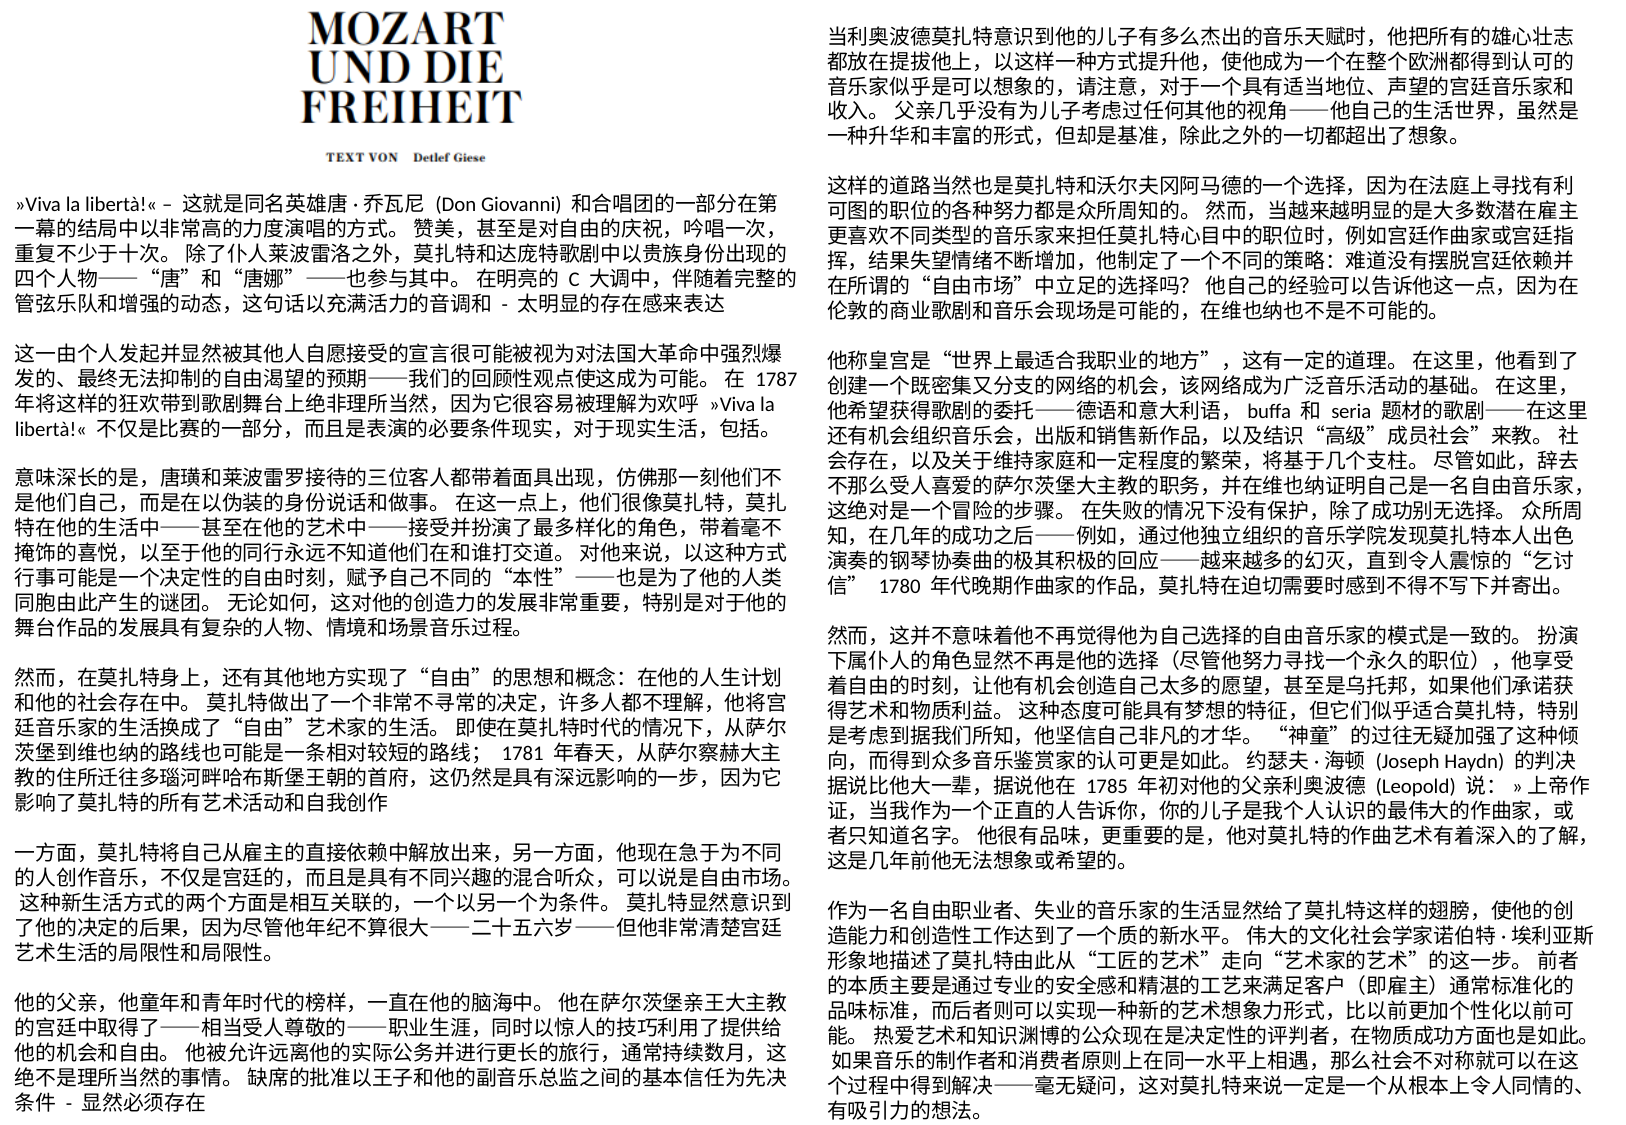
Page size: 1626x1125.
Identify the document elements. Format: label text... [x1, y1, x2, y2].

picture [283, 0, 530, 176]
text_box 当利奥波德莫扎特意识到他的儿子有多么杰出的音乐天赋时，他把所有的雄心壮志都放在提拔他上，以这样一种方式提升他，使他成为一个在整个欧洲都得到认可的音乐家似乎是可以想象的，请注意，对于一个具有适当地位、声望的宫廷音乐家和收入。 父亲几乎没有为儿子考虑过任何其他的视角——他自己的生活世界，虽然是一种升华和丰富的形式，但却是基准，除此之外的一切都超出了想象。 这样的道路当然也是莫扎特和沃尔夫冈阿马德的一个选择，因为在法庭上寻找有利可图的职位的各种努力都是众所周知的。 然而，当越来越明显的是大多数潜在雇主更喜欢不同类型的音乐家来担任莫扎特心目中的职位时，例如宫廷作曲家或宫廷指挥，结果失望情绪不断增加，他制定了一个不同的策略：难道没有摆脱宫廷依赖并在所谓的“自由市场”中立足的选择吗？ 他自己的经验可以告诉他这一点，因为在伦敦的商业歌剧和音乐会现场是可能的，在维也纳也不是不可能的。 他称皇宫是“世界上最适合我职业的地方”，这有一定的道理。 在这里，他看到了创建一个既密集又分支的网络的机会，该网络成为广泛音乐活动的基础。 在这里，他希望获得歌剧的委托——德语和意大利语，buffa 和 seria 题材的歌剧——在这里还有机会组织音乐会，出版和销售新作品，以及结识“高级”成员社会”来教。 社会存在，以及关于维持家庭和一定程度的繁荣，将基于几个支柱。 尽管如此，辞去不那么受人喜爱的萨尔茨堡大主教的职务，并在维也纳证明自己是一名自由音乐家，这绝对是一个冒险的步骤。 在失败的情况下没有保护，除了成功别无选择。 众所周知，在几年的成功之后——例如，通过他独立组织的音乐学院发现莫扎特本人出色演奏的钢琴协奏曲的极其积极的回应——越来越多的幻灭，直到令人震惊的“乞讨信” 1780 年代晚期作曲家的作品，莫扎特在迫切需要时感到不得不写下并寄出。 然而，这并不意味着他不再觉得他为自己选择的自由音乐家的模式是一致的。 扮演下属仆人的角色显然不再是他的选择（尽管他努力寻找一个永久的职位），他享受着自由的时刻，让他有机会创造自己太多的愿望，甚至是乌托邦，如果他们承诺获得艺术和物质利益。 这种态度可能具有梦想的特征，但它们似乎适合莫扎特，特别是考虑到据我们所知，他坚信自己非凡的才华。 “神童”的过往无疑加强了这种倾向，而得到众多音乐鉴赏家的认可更是如此。 约瑟夫·海顿 (Joseph Haydn) 的判决据说比他大一辈，据说他在 1785 年初对他的父亲利奥波德 (Leopold) 说：»上帝作证，当我作为一个正直的人告诉你，你的儿子是我个人认识的最伟大的作曲家，或者只知道名字。 他很有品味，更重要的是，他对莫扎特的作曲艺术有着深入的了解，这是几年前他无法想象或希望的。 作为一名自由职业者、失业的音乐家的生活显然给了莫扎特这样的翅膀，使他的创造能力和创造性工作达到了一个质的新水平。 伟大的文化社会学家诺伯特·埃利亚斯形象地描述了莫扎特由此从“工匠的艺术”走向“艺术家的艺术”的这一步。 前者的本质主要是通过专业的安全感和精湛的工艺来满足客户（即雇主）通常标准化的品味标准，而后者则可以实现一种新的艺术想象力形式，比以前更加个性化以前可能。 热爱艺术和知识渊博的公众现在是决定性的评判者，在物质成功方面也是如此。 如果音乐的制作者和消费者原则上在同一水平上相遇，那么社会不对称就可以在这个过程中得到解决——毫无疑问，这对莫扎特来说一定是一个从根本上令人同情的、有吸引力的想法。 [812, 15, 1610, 1125]
text_box »Viva la libertà!« – 这就是同名英雄唐·乔瓦尼 (Don Giovanni) 和合唱团的一部分在第一幕的结局中以非常高的力度演唱的方式。 赞美，甚至是对自由的庆祝，吟唱一次，重复不少于十次。 除了仆人莱波雷洛之外，莫扎特和达庞特歌剧中以贵族身份出现的四个人物——“唐”和“唐娜”——也参与其中。 在明亮的 C 大调中，伴随着完整的管弦乐队和增强的动态，这句话以充满活力的音调和 - 太明显的存在感来表达 这一由个人发起并显然被其他人自愿接受的宣言很可能被视为对法国大革命中强烈爆发的、最终无法抑制的自由渴望的预期——我们的回顾性观点使这成为可能。 在 1787 年将这样的狂欢带到歌剧舞台上绝非理所当然，因为它很容易被理解为欢呼 »Viva la libertà!« 不仅是比赛的一部分，而且是表演的必要条件现实，对于现实生活，包括。 意味深长的是，唐璜和莱波雷罗接待的三位客人都带着面具出现，仿佛那一刻他们不是他们自己，而是在以伪装的身份说话和做事。 在这一点上，他们很像莫扎特，莫扎特在他的生活中——甚至在他的艺术中——接受并扮演了最多样化的角色，带着毫不掩饰的喜悦，以至于他的同行永远不知道他们在和谁打交道。 对他来说，以这种方式行事可能是一个决定性的自由时刻，赋予自己不同的“本性”——也是为了他的人类同胞由此产生的谜团。 无论如何，这对他的创造力的发展非常重要，特别是对于他的舞台作品的发展具有复杂的人物、情境和场景音乐过程。 然而，在莫扎特身上，还有其他地方实现了“自由”的思想和概念：在他的人生计划和他的社会存在中。 莫扎特做出了一个非常不寻常的决定，许多人都不理解，他将宫廷音乐家的生活换成了“自由”艺术家的生活。 即使在莫扎特时代的情况下，从萨尔茨堡到维也纳的路线也可能是一条相对较短的路线； 1781 年春天，从萨尔察赫大主教的住所迁往多瑙河畔哈布斯堡王朝的首府，这仍然是具有深远影响的一步，因为它影响了莫扎特的所有艺术活动和自我创作 一方面，莫扎特将自己从雇主的直接依赖中解放出来，另一方面，他现在急于为不同的人创作音乐，不仅是宫廷的，而且是具有不同兴趣的混合听众，可以说是自由市场。 这种新生活方式的两个方面是相互关联的，一个以另一个为条件。 莫扎特显然意识到了他的决定的后果，因为尽管他年纪不算很大——二十五六岁——但他非常清楚宫廷艺术生活的局限性和局限性。 他的父亲，他童年和青年时代的榜样，一直在他的脑海中。 他在萨尔茨堡亲王大主教的宫廷中取得了——相当受人尊敬的——职业生涯，同时以惊人的技巧利用了提供给他的机会和自由。 他被允许远离他的实际公务并进行更长的旅行，通常持续数月，这绝不是理所当然的事情。 缺席的批准以王子和他的副音乐总监之间的基本信任为先决条件 - 显然必须存在 [0, 182, 812, 1122]
